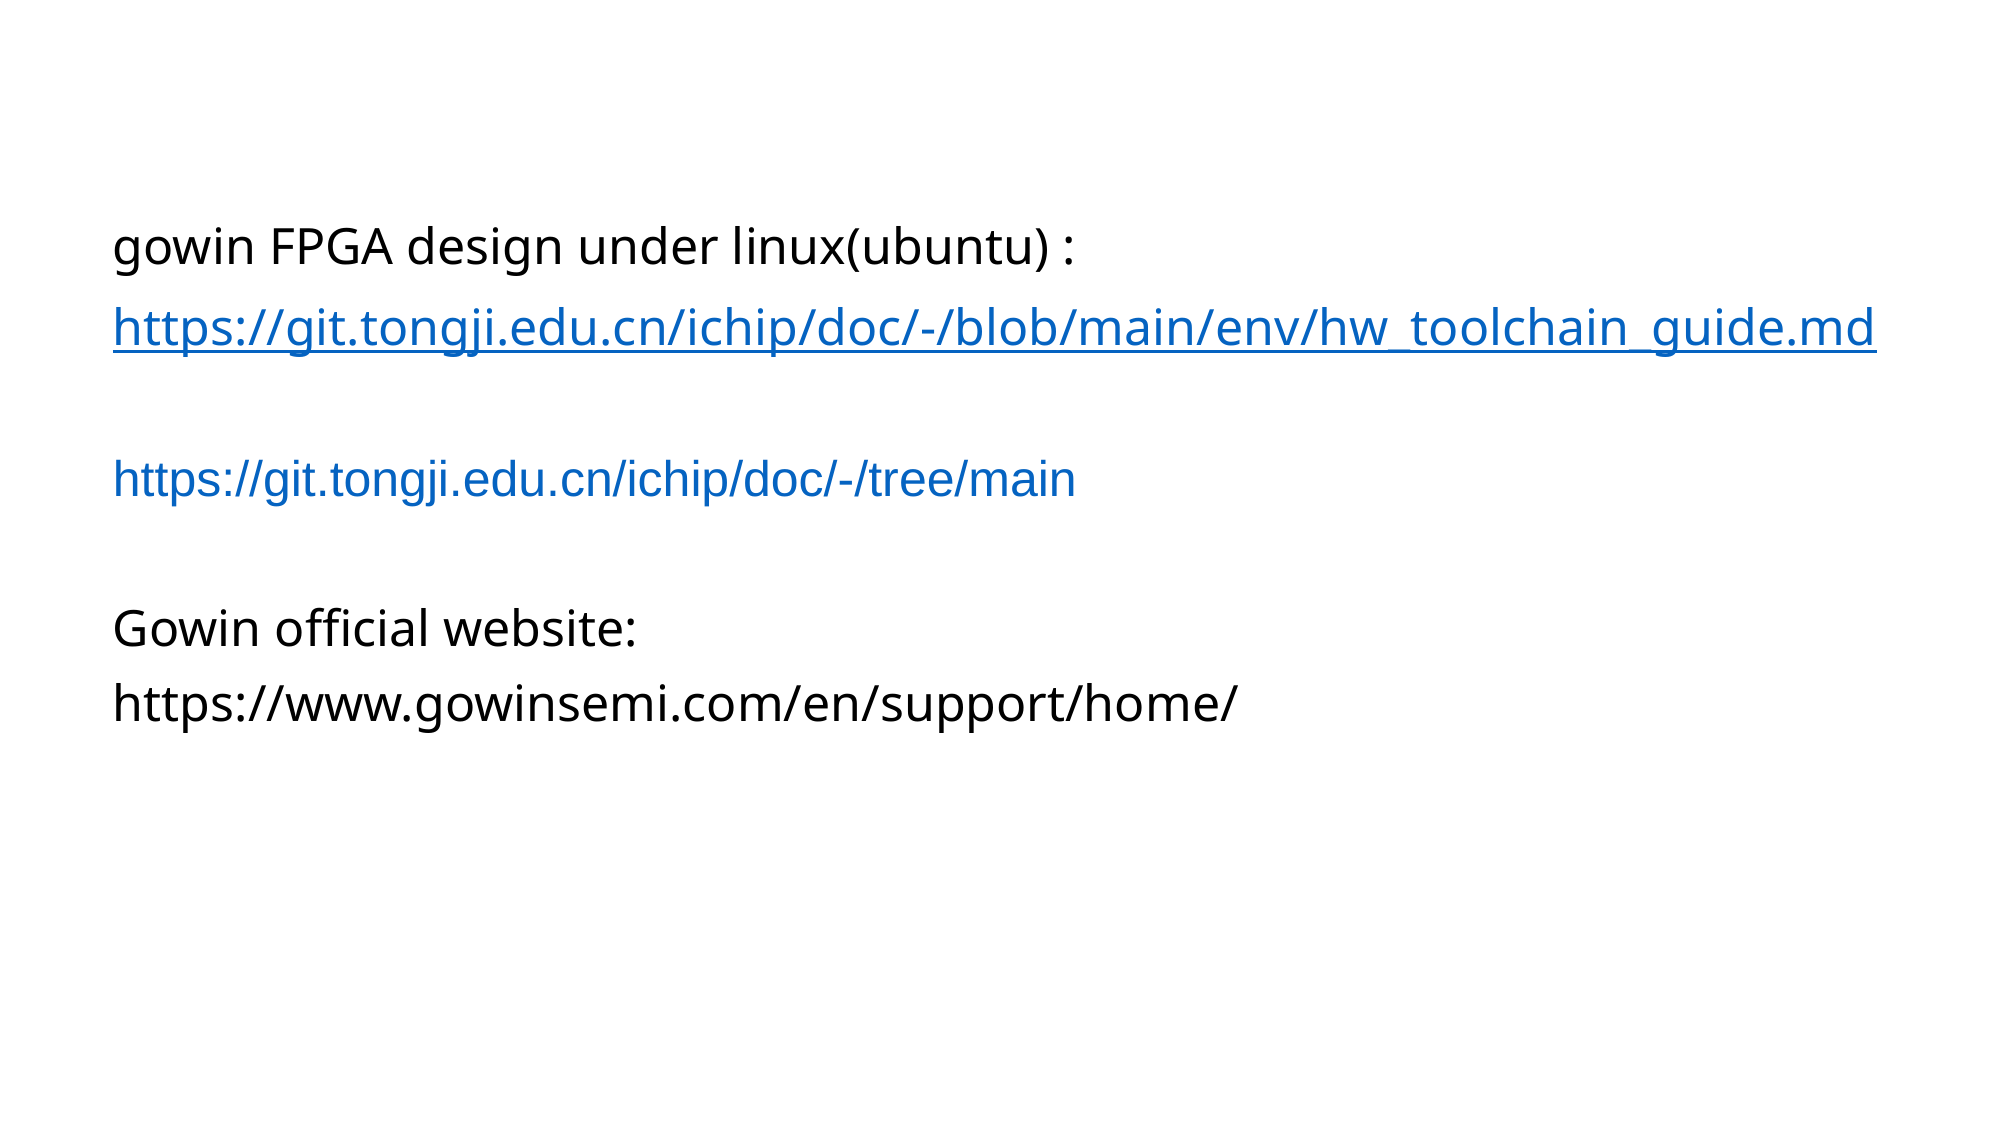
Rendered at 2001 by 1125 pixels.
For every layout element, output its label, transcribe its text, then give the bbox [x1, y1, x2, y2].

list gowin FPGA design under linux(ubuntu) : https://git.tongji.edu.cn/ichip/doc/-/blob/main/env/hw_toolchain_guide.md https://git.tongji.edu.cn/ichip/doc/-/tree/main Gowin official website: https://www.gowinsemi.com/en/support/home/ [97, 133, 1947, 848]
